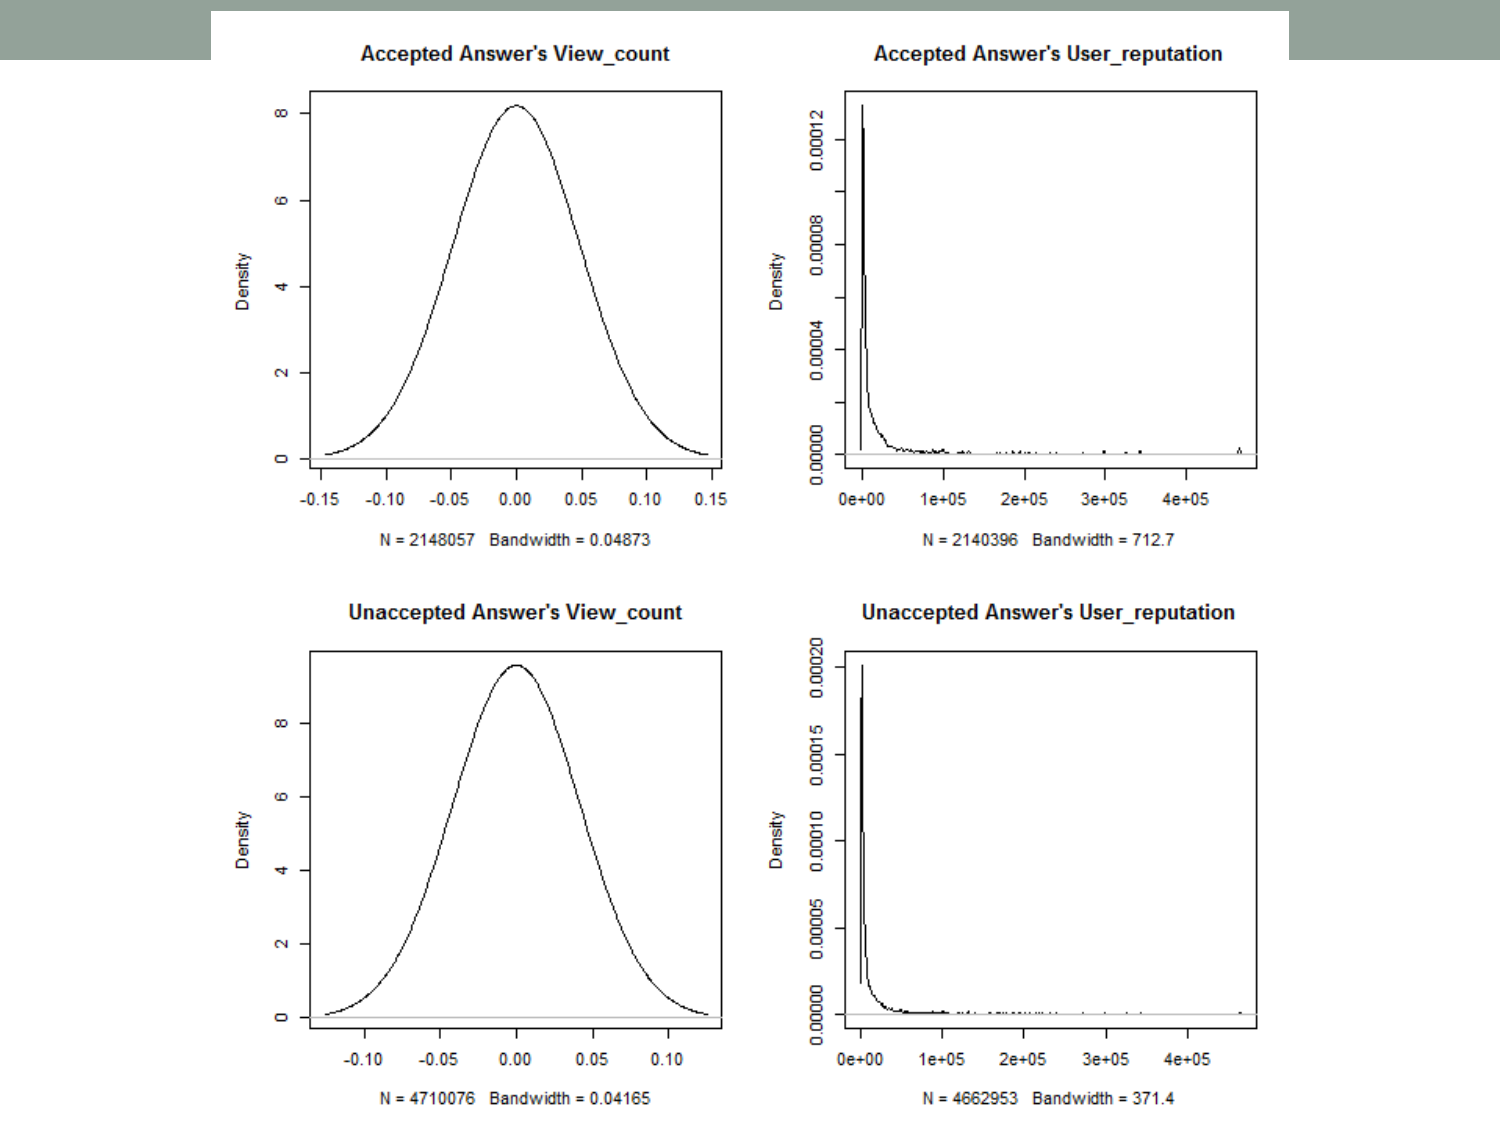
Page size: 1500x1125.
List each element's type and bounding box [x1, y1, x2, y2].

picture [211, 11, 1289, 1114]
